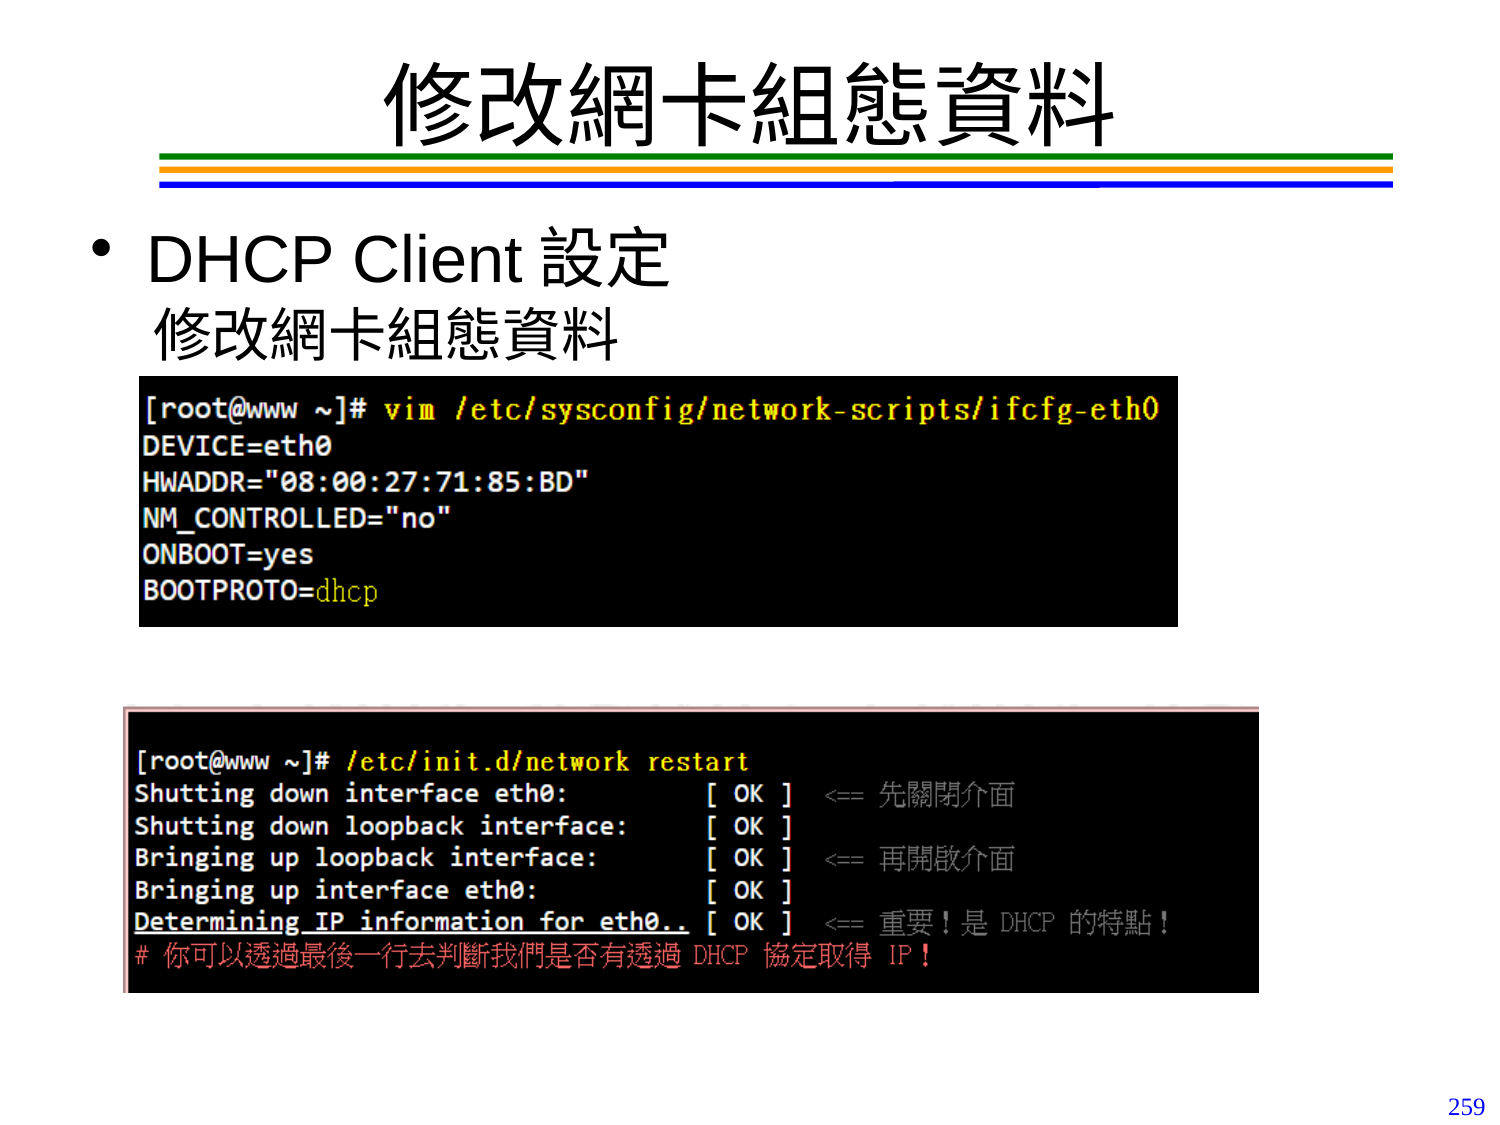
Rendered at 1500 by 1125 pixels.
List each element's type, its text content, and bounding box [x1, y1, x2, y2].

slide_number 259 [1150, 1082, 1500, 1119]
title 修改網卡組態資料 [75, 45, 1425, 161]
picture [139, 376, 1178, 627]
text_box 修改網卡組態資料 [138, 290, 635, 375]
picture [123, 703, 1259, 994]
list DHCP Client設定 [75, 207, 1425, 1005]
